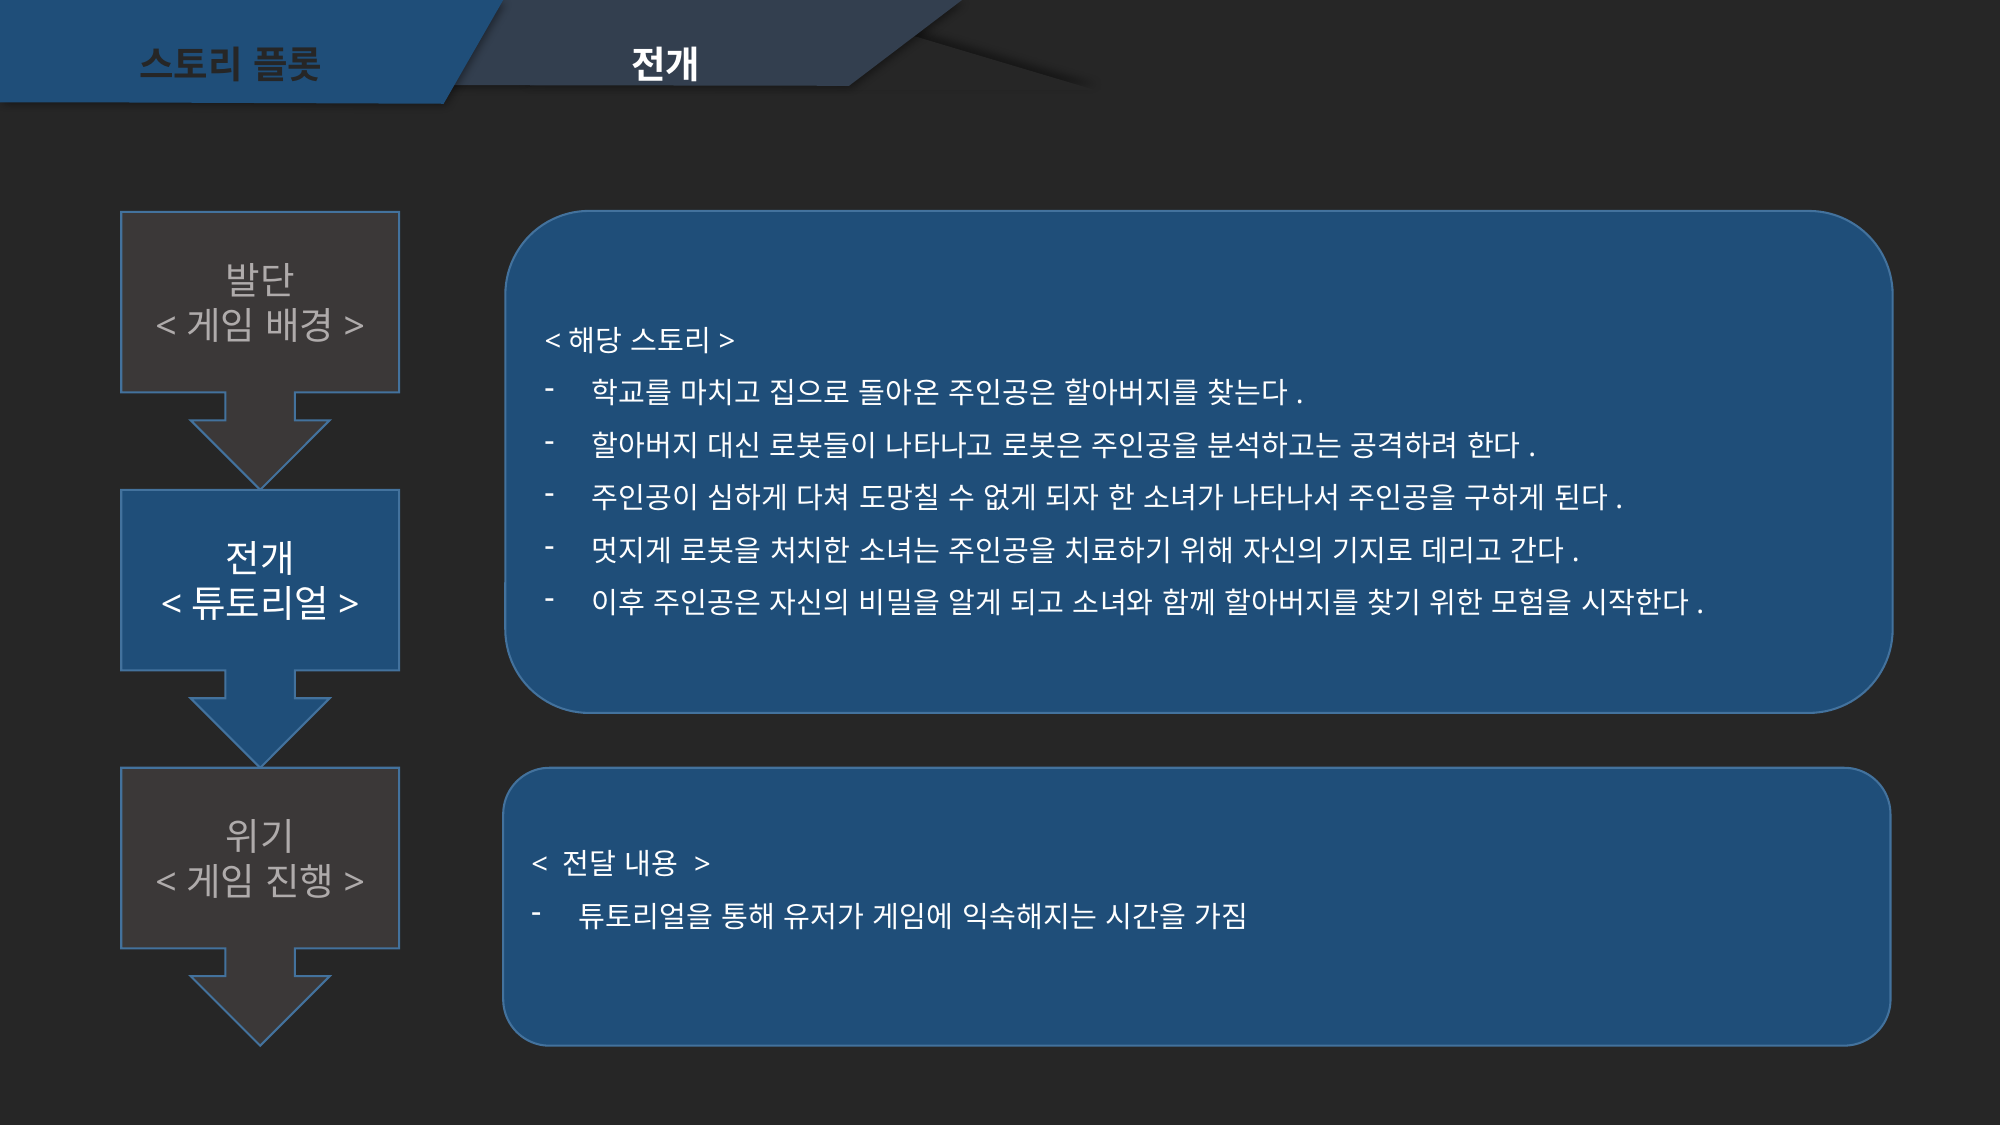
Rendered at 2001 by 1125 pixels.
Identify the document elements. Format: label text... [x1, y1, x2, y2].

text_box 위기 <게임 진행> [120, 766, 401, 1048]
text_box < 전달 내용 > 튜토리얼을 통해 유저가 게임에 익숙해지는 시간을 가짐 [502, 766, 1892, 1047]
list 전개 [472, 14, 870, 90]
text_box 발단 <게임 배경> [120, 210, 401, 488]
text_box <해당 스토리> 학교를 마치고 집으로 돌아온 주인공은 할아버지를 찾는다. 할아버지 대신 로봇들이 나타나고 로봇은 주인공을 분석하고는 공격하려 한다. 주인공이 심하게 다쳐 도망칠 수 없게 되자 한 소녀가 나타나서 주인공을 구하게 된다. 멋지게 로봇을 처치한 소녀는 주인공을 치료하기 위해 자신의 기지로 데리고 간다. 이후 주인공은 자신의 비밀을 알게 되고 소녀와 함께 할아버지를 찾기 위한 모험을 시작한다. [504, 209, 1894, 714]
list 스토리 플롯 [32, 14, 429, 90]
text_box 전개 <튜토리얼> [120, 488, 401, 766]
